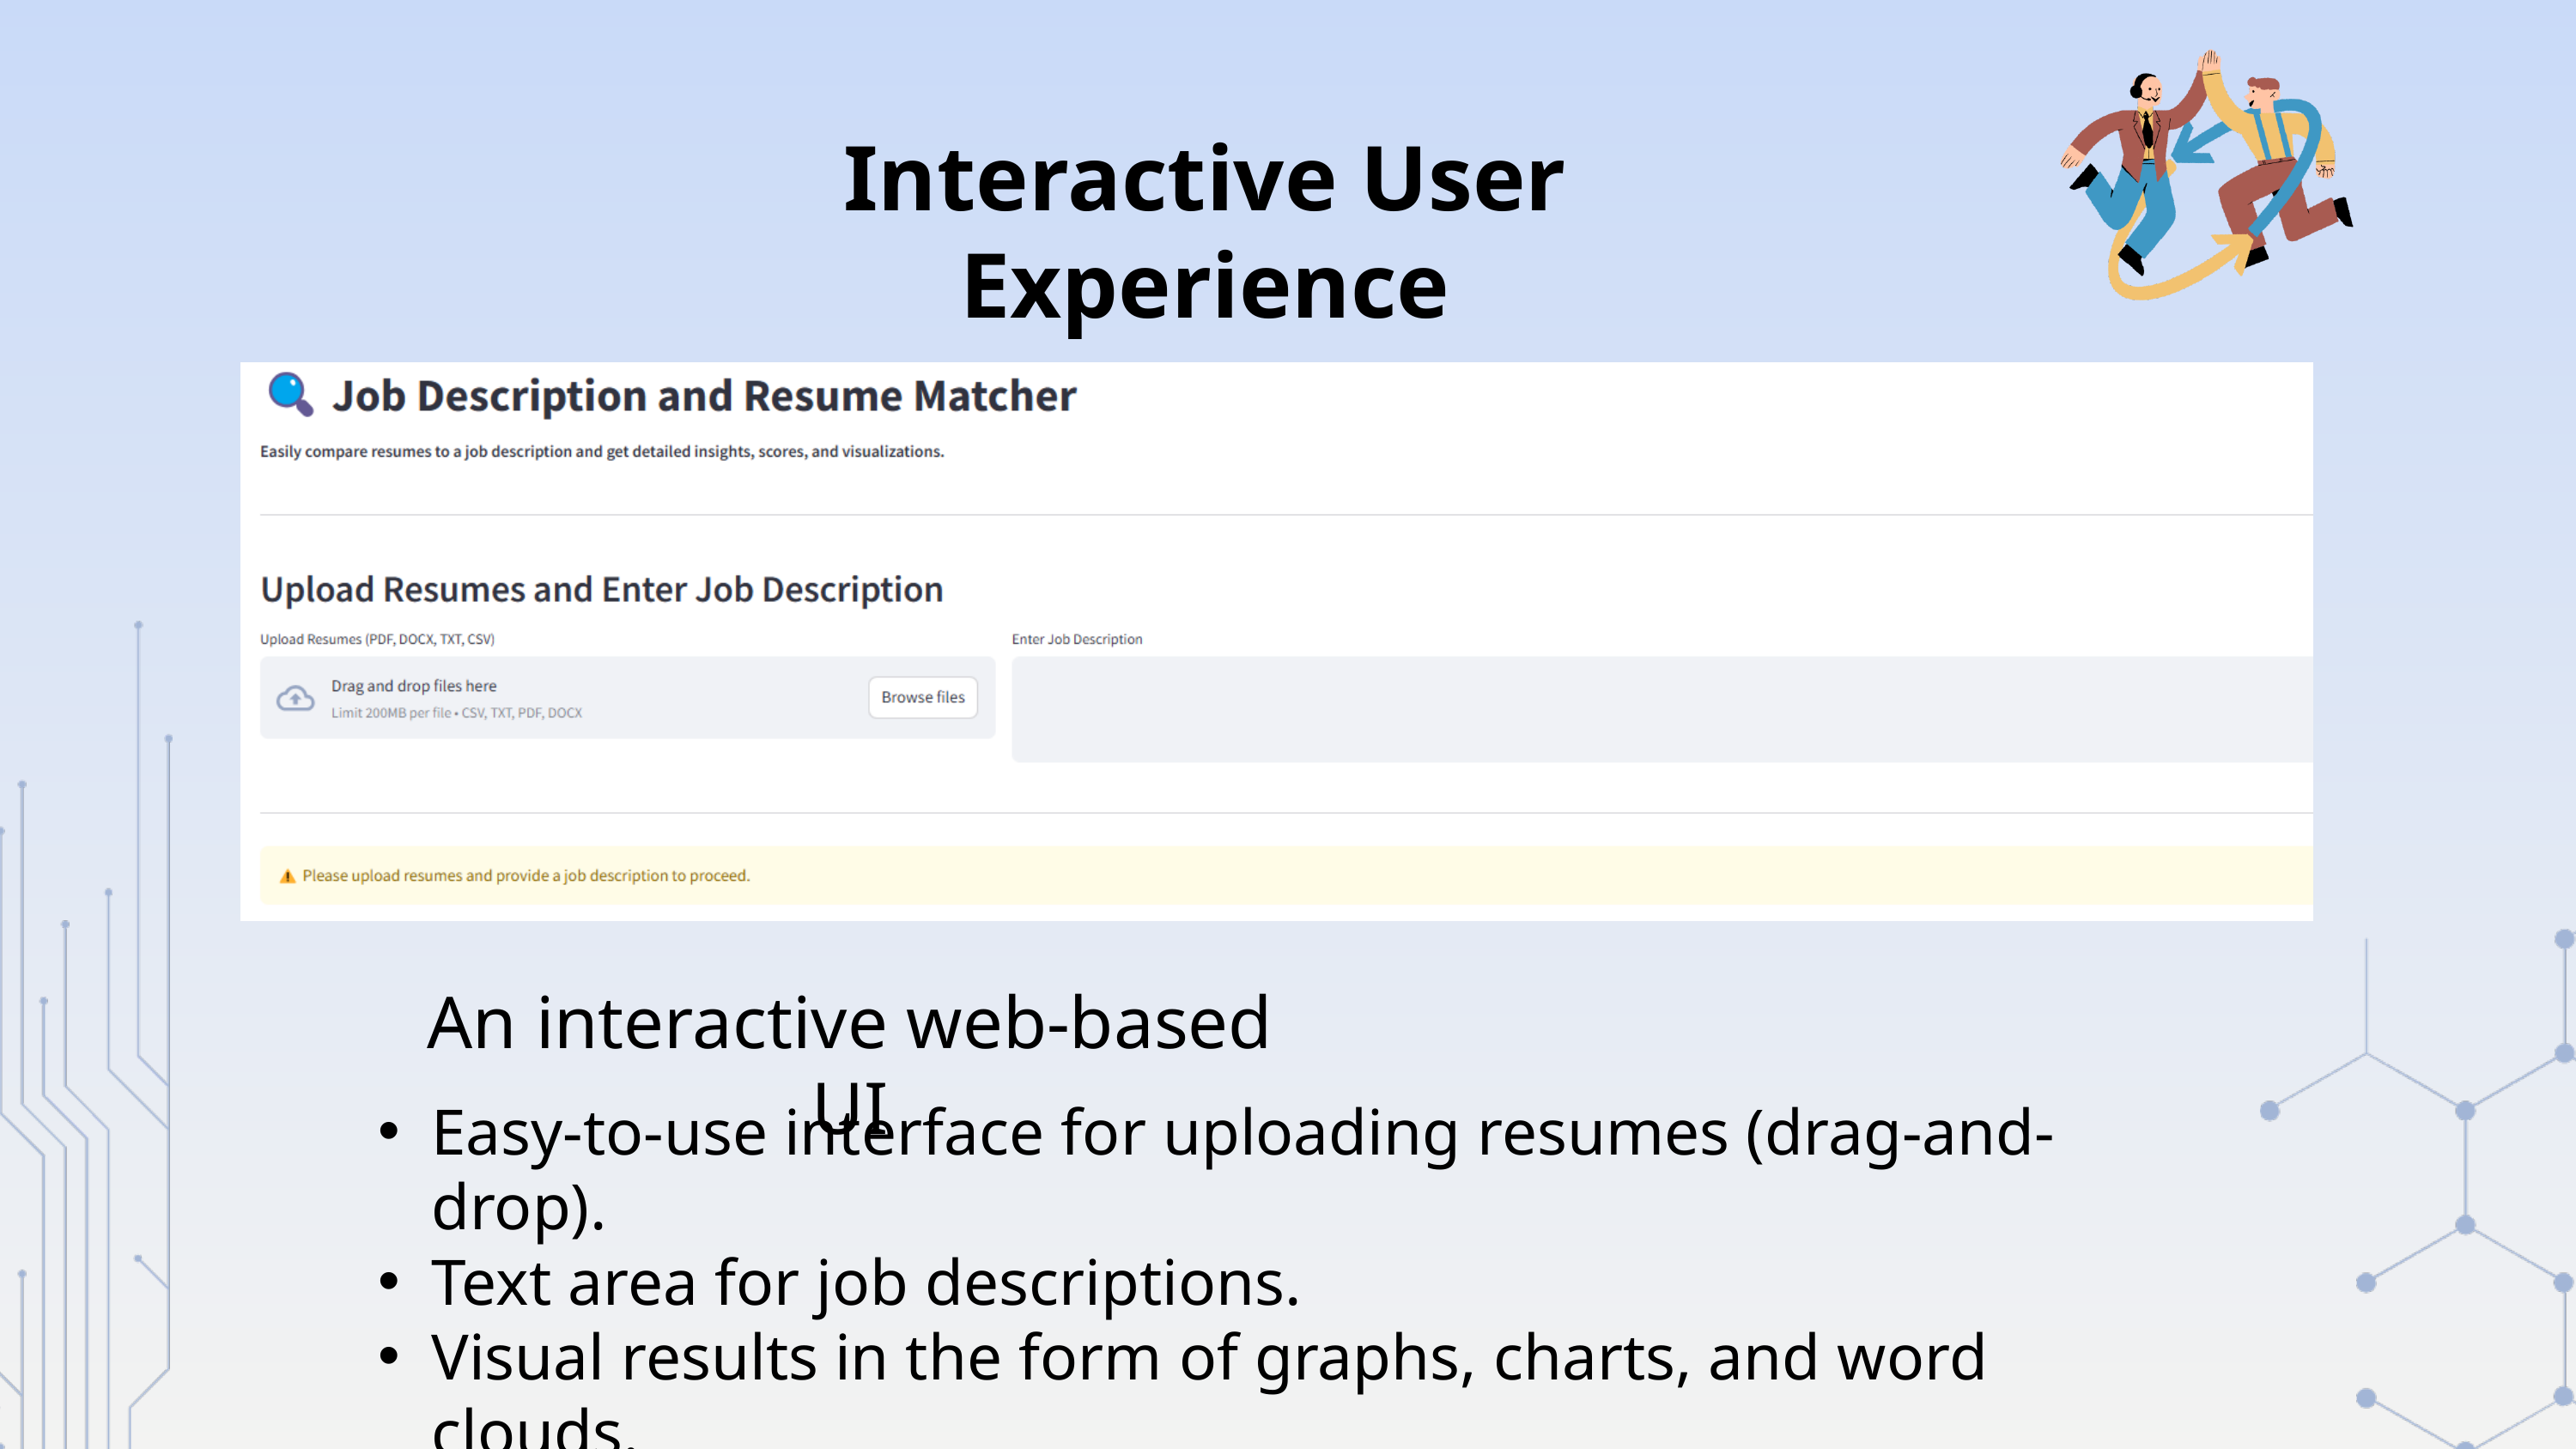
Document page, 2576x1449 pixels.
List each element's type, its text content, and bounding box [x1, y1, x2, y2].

text_box [240, 362, 2313, 921]
text_box [2260, 767, 2576, 1449]
text_box Interactive User Experience [635, 121, 1774, 336]
text_box An interactive web-based UI [412, 977, 1288, 1149]
text_box Easy-to-use interface for uploading resumes (drag-and-drop). Text area for job descriptions. Visual results in the form of graphs, charts, and word clouds. Real-time feedback on similarity scores and sentiment. [325, 1092, 2171, 1449]
text_box [2060, 49, 2354, 300]
text_box [0, 567, 173, 1449]
